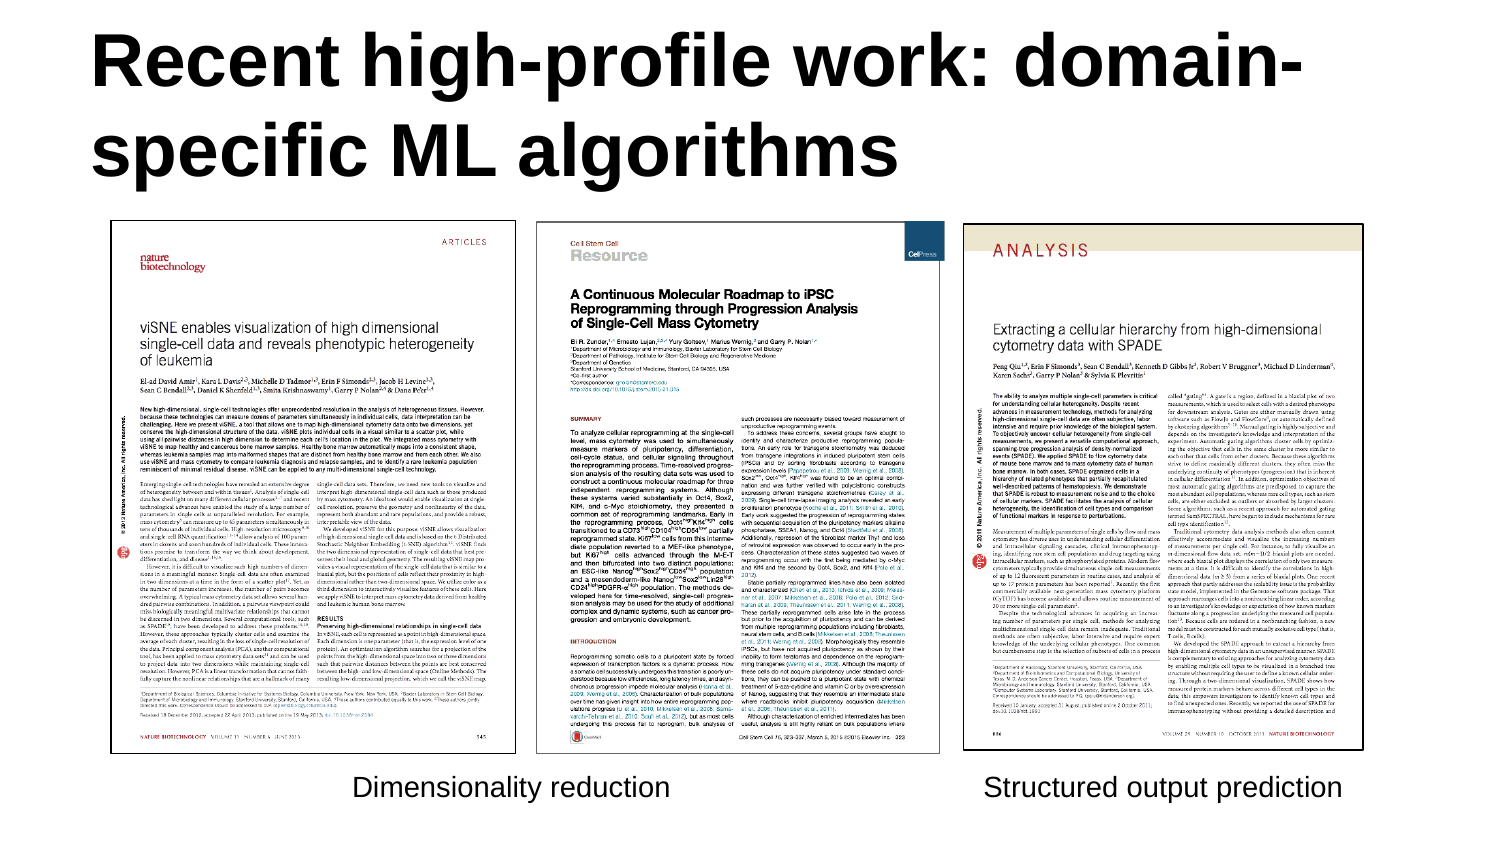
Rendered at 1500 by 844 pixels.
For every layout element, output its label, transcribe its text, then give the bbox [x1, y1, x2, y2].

text_box Structured output prediction [938, 753, 1389, 836]
picture [111, 221, 516, 754]
title Recent high-profile work: domain-specific ML algorithms [75, 66, 1425, 207]
text_box Dimensionality reduction [337, 753, 719, 836]
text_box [534, 220, 945, 754]
picture [964, 224, 1363, 750]
